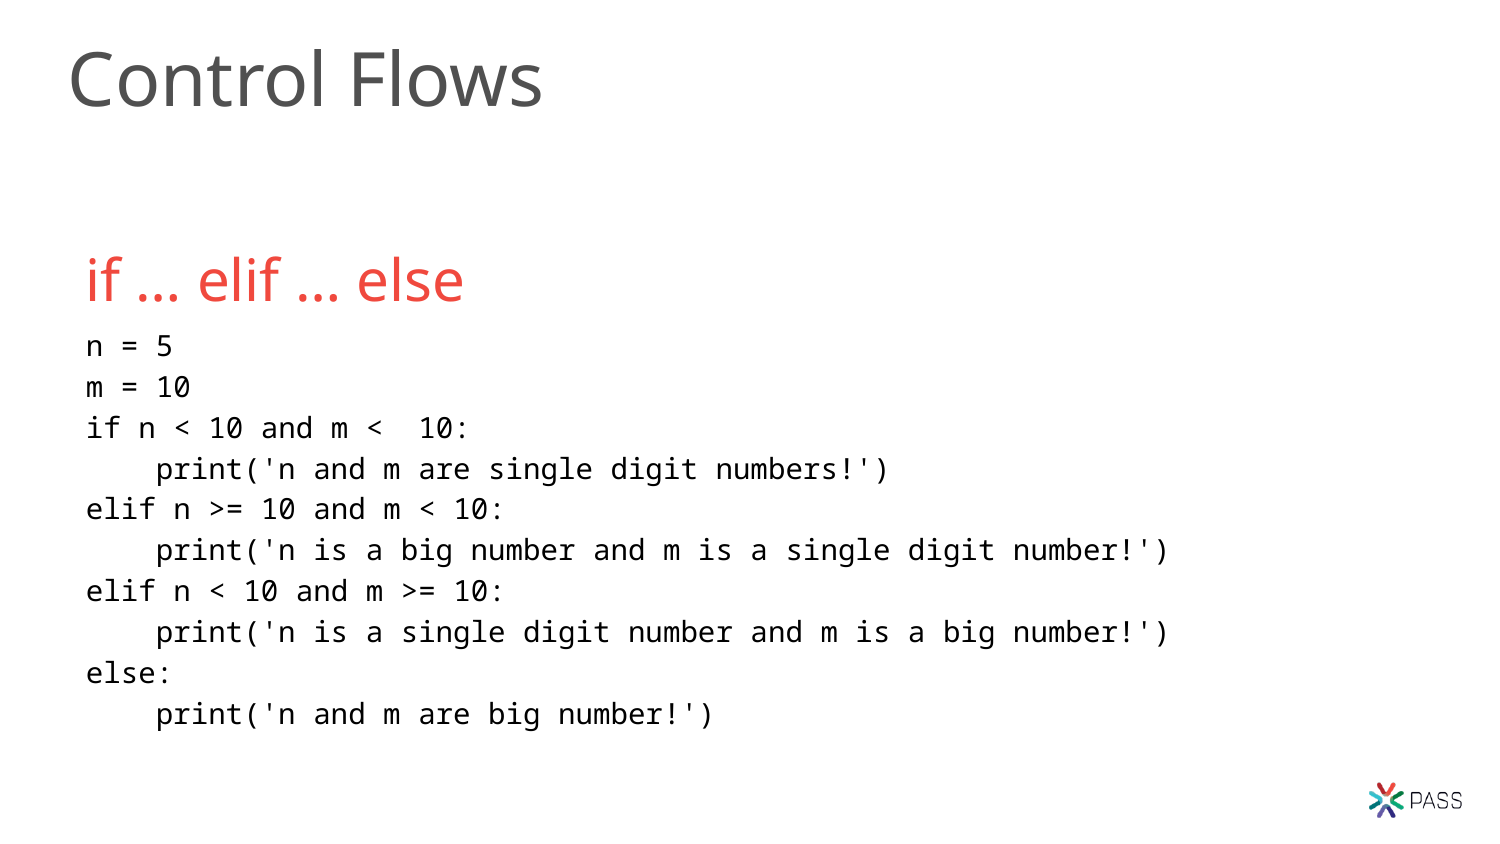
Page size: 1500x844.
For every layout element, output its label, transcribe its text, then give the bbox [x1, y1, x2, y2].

picture [1367, 780, 1463, 820]
list n = 5 m = 10 if n < 10 and m < 10: print('n and m are single digit numbers!') elif n >= 10 and m < 10: print('n is a big number and m is a single digit number!') elif n < 10 and m >= 10: print('n is a single digit number and m is a big number!') else: print('n and m are big number!') [70, 320, 1426, 813]
title Control Flows [52, 41, 1444, 142]
list if … elif … else [70, 246, 1426, 320]
